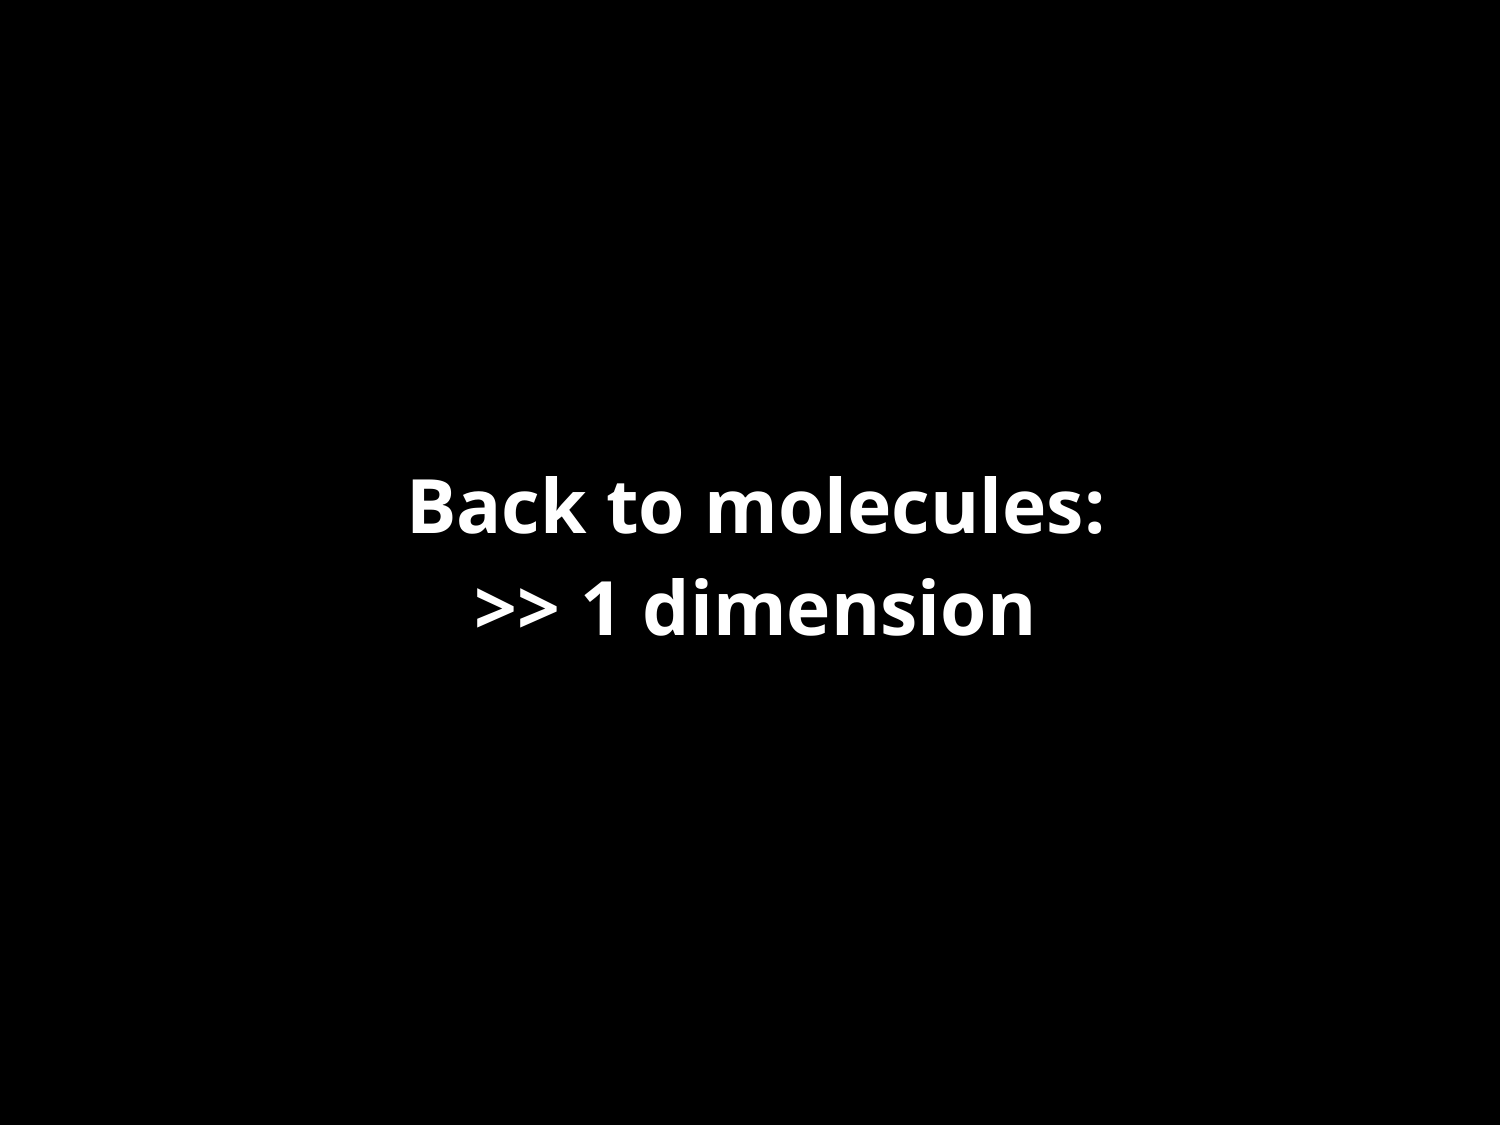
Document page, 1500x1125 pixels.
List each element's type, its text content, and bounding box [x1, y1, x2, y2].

list Back to molecules: >> 1 dimension [118, 425, 1394, 672]
